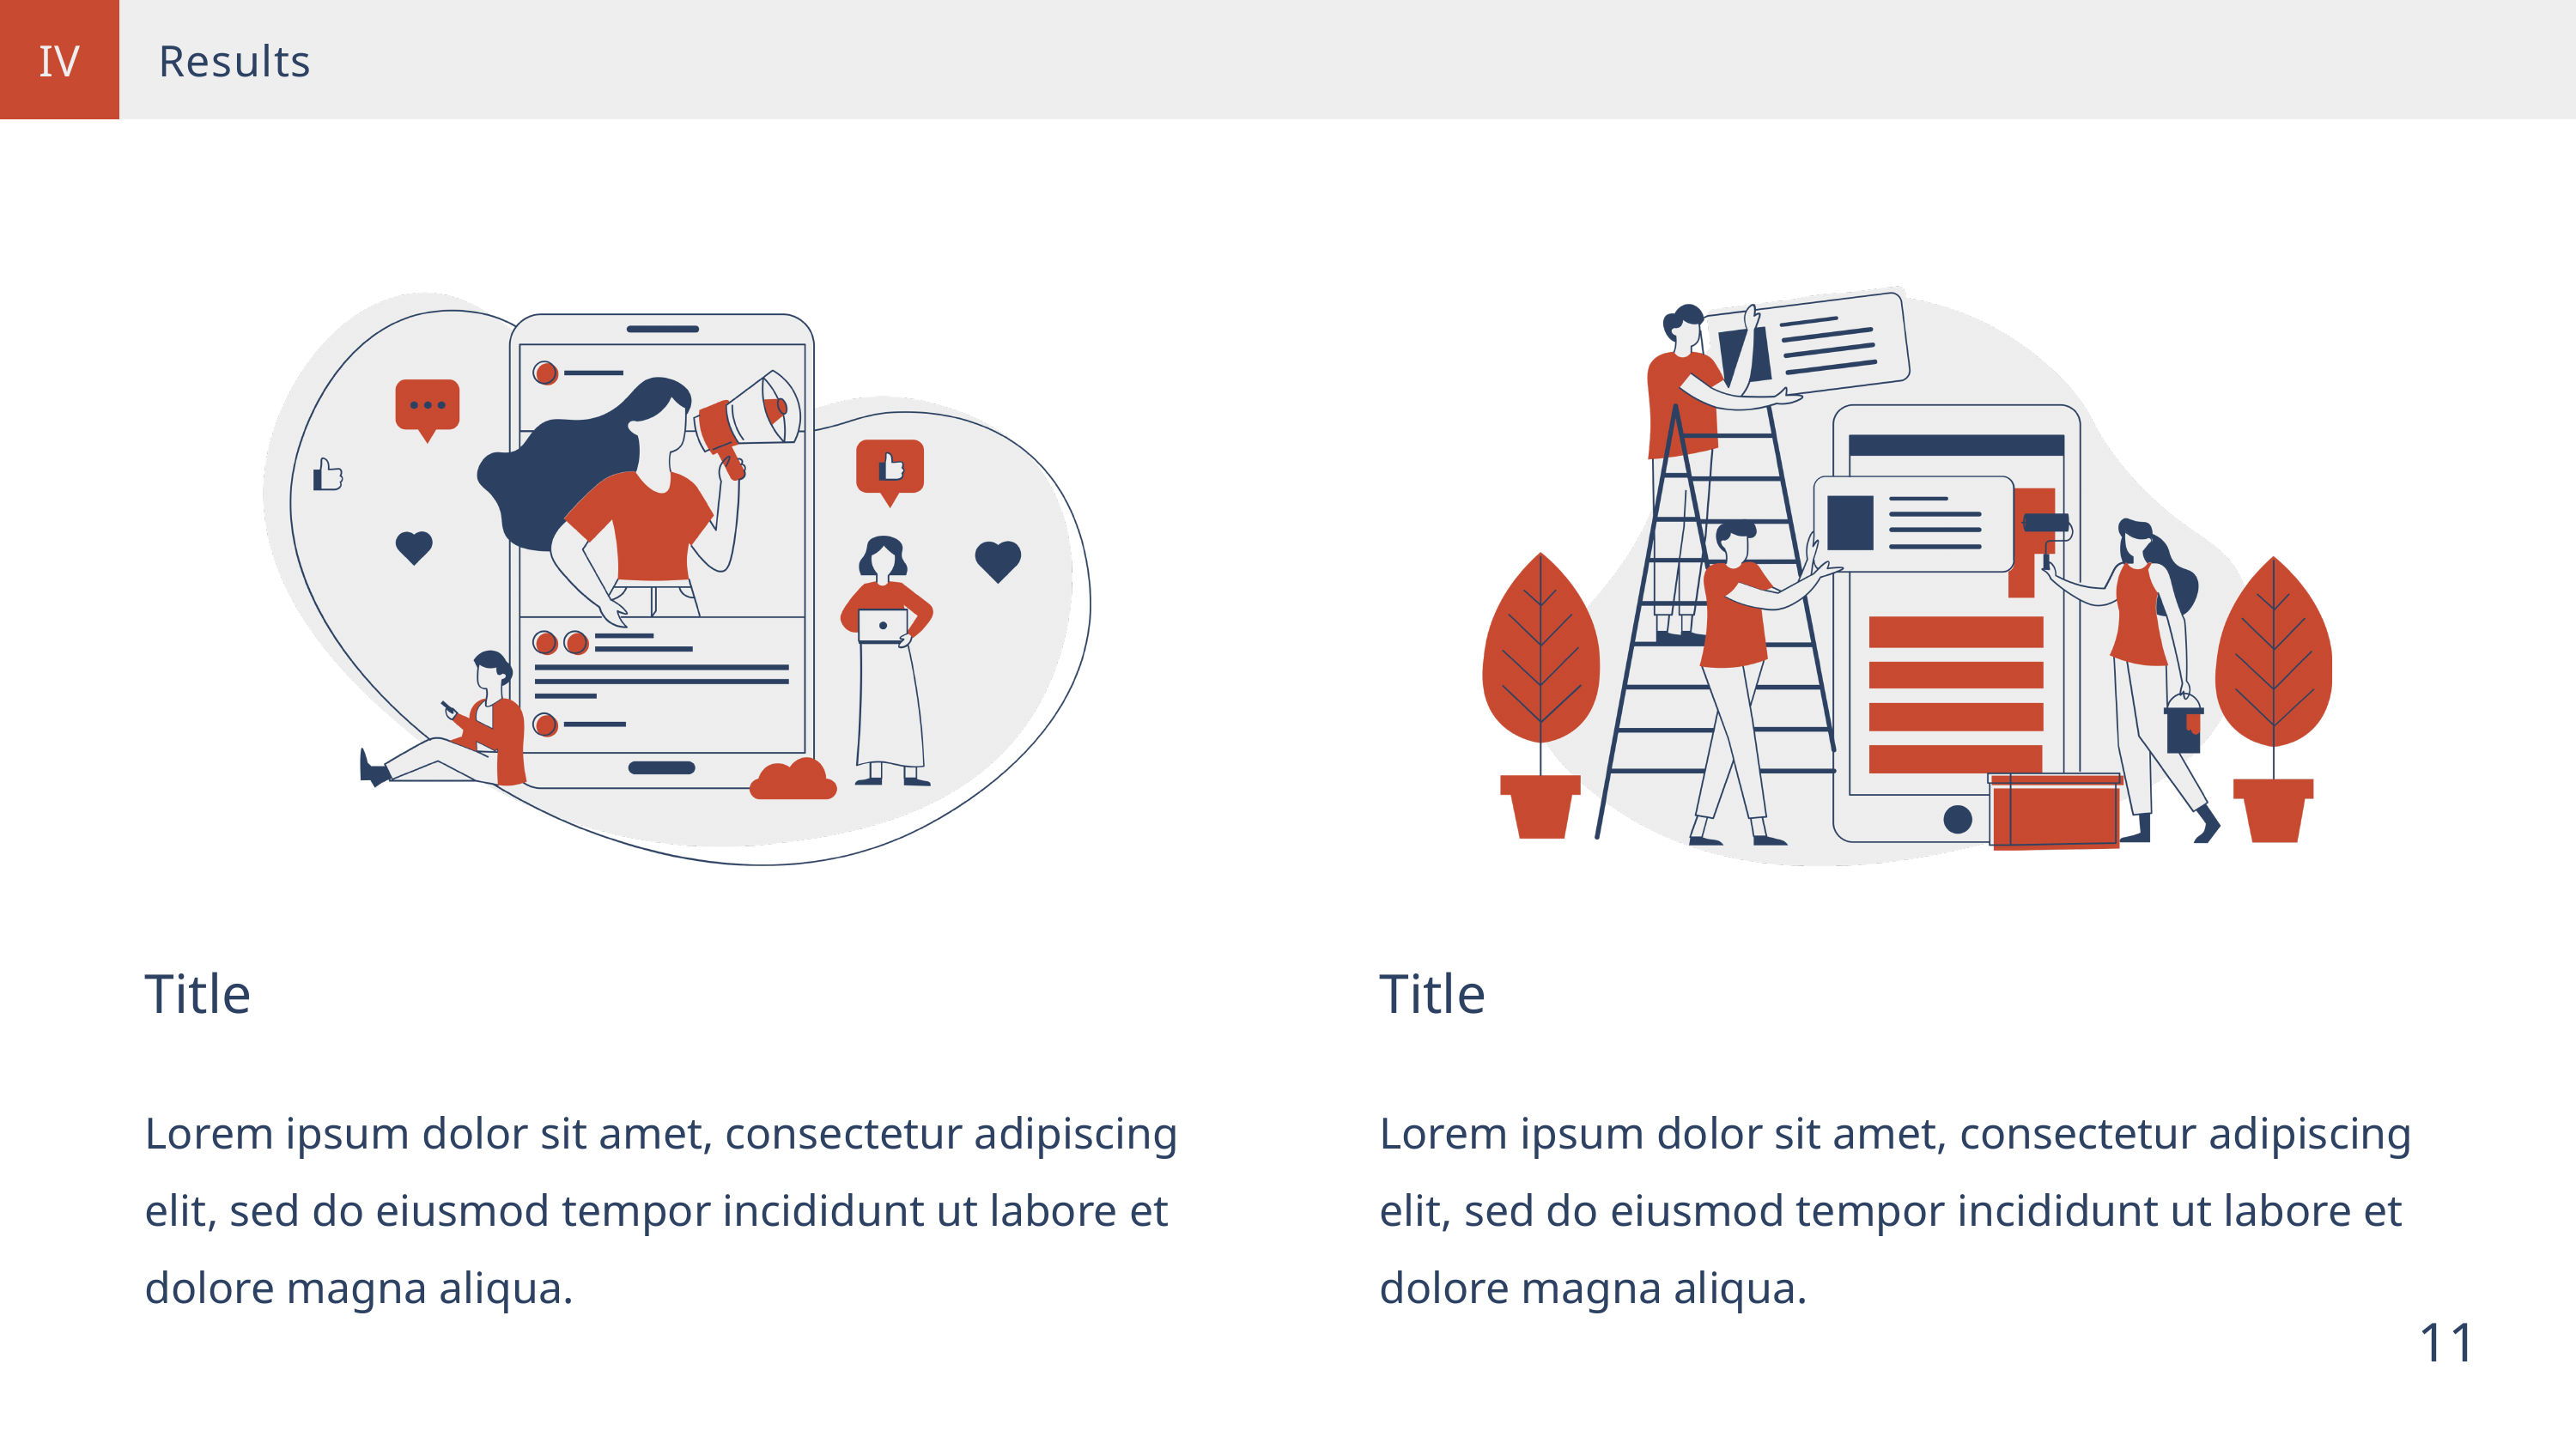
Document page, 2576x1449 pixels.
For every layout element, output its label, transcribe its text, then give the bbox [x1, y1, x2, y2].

text_box [1478, 286, 2333, 866]
text_box Title [1379, 938, 2136, 1025]
text_box Lorem ipsum dolor sit amet, consectetur adipiscing elit, sed do eiusmod tempor incididunt ut labore et dolore magna aliqua. [1379, 1080, 2432, 1312]
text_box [0, 0, 120, 120]
text_box [249, 286, 1092, 866]
text_box 11 [2383, 1286, 2480, 1373]
text_box Title [144, 938, 902, 1025]
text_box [120, 0, 2576, 120]
text_box Lorem ipsum dolor sit amet, consectetur adipiscing elit, sed do eiusmod tempor incididunt ut labore et dolore magna aliqua. [144, 1080, 1197, 1312]
